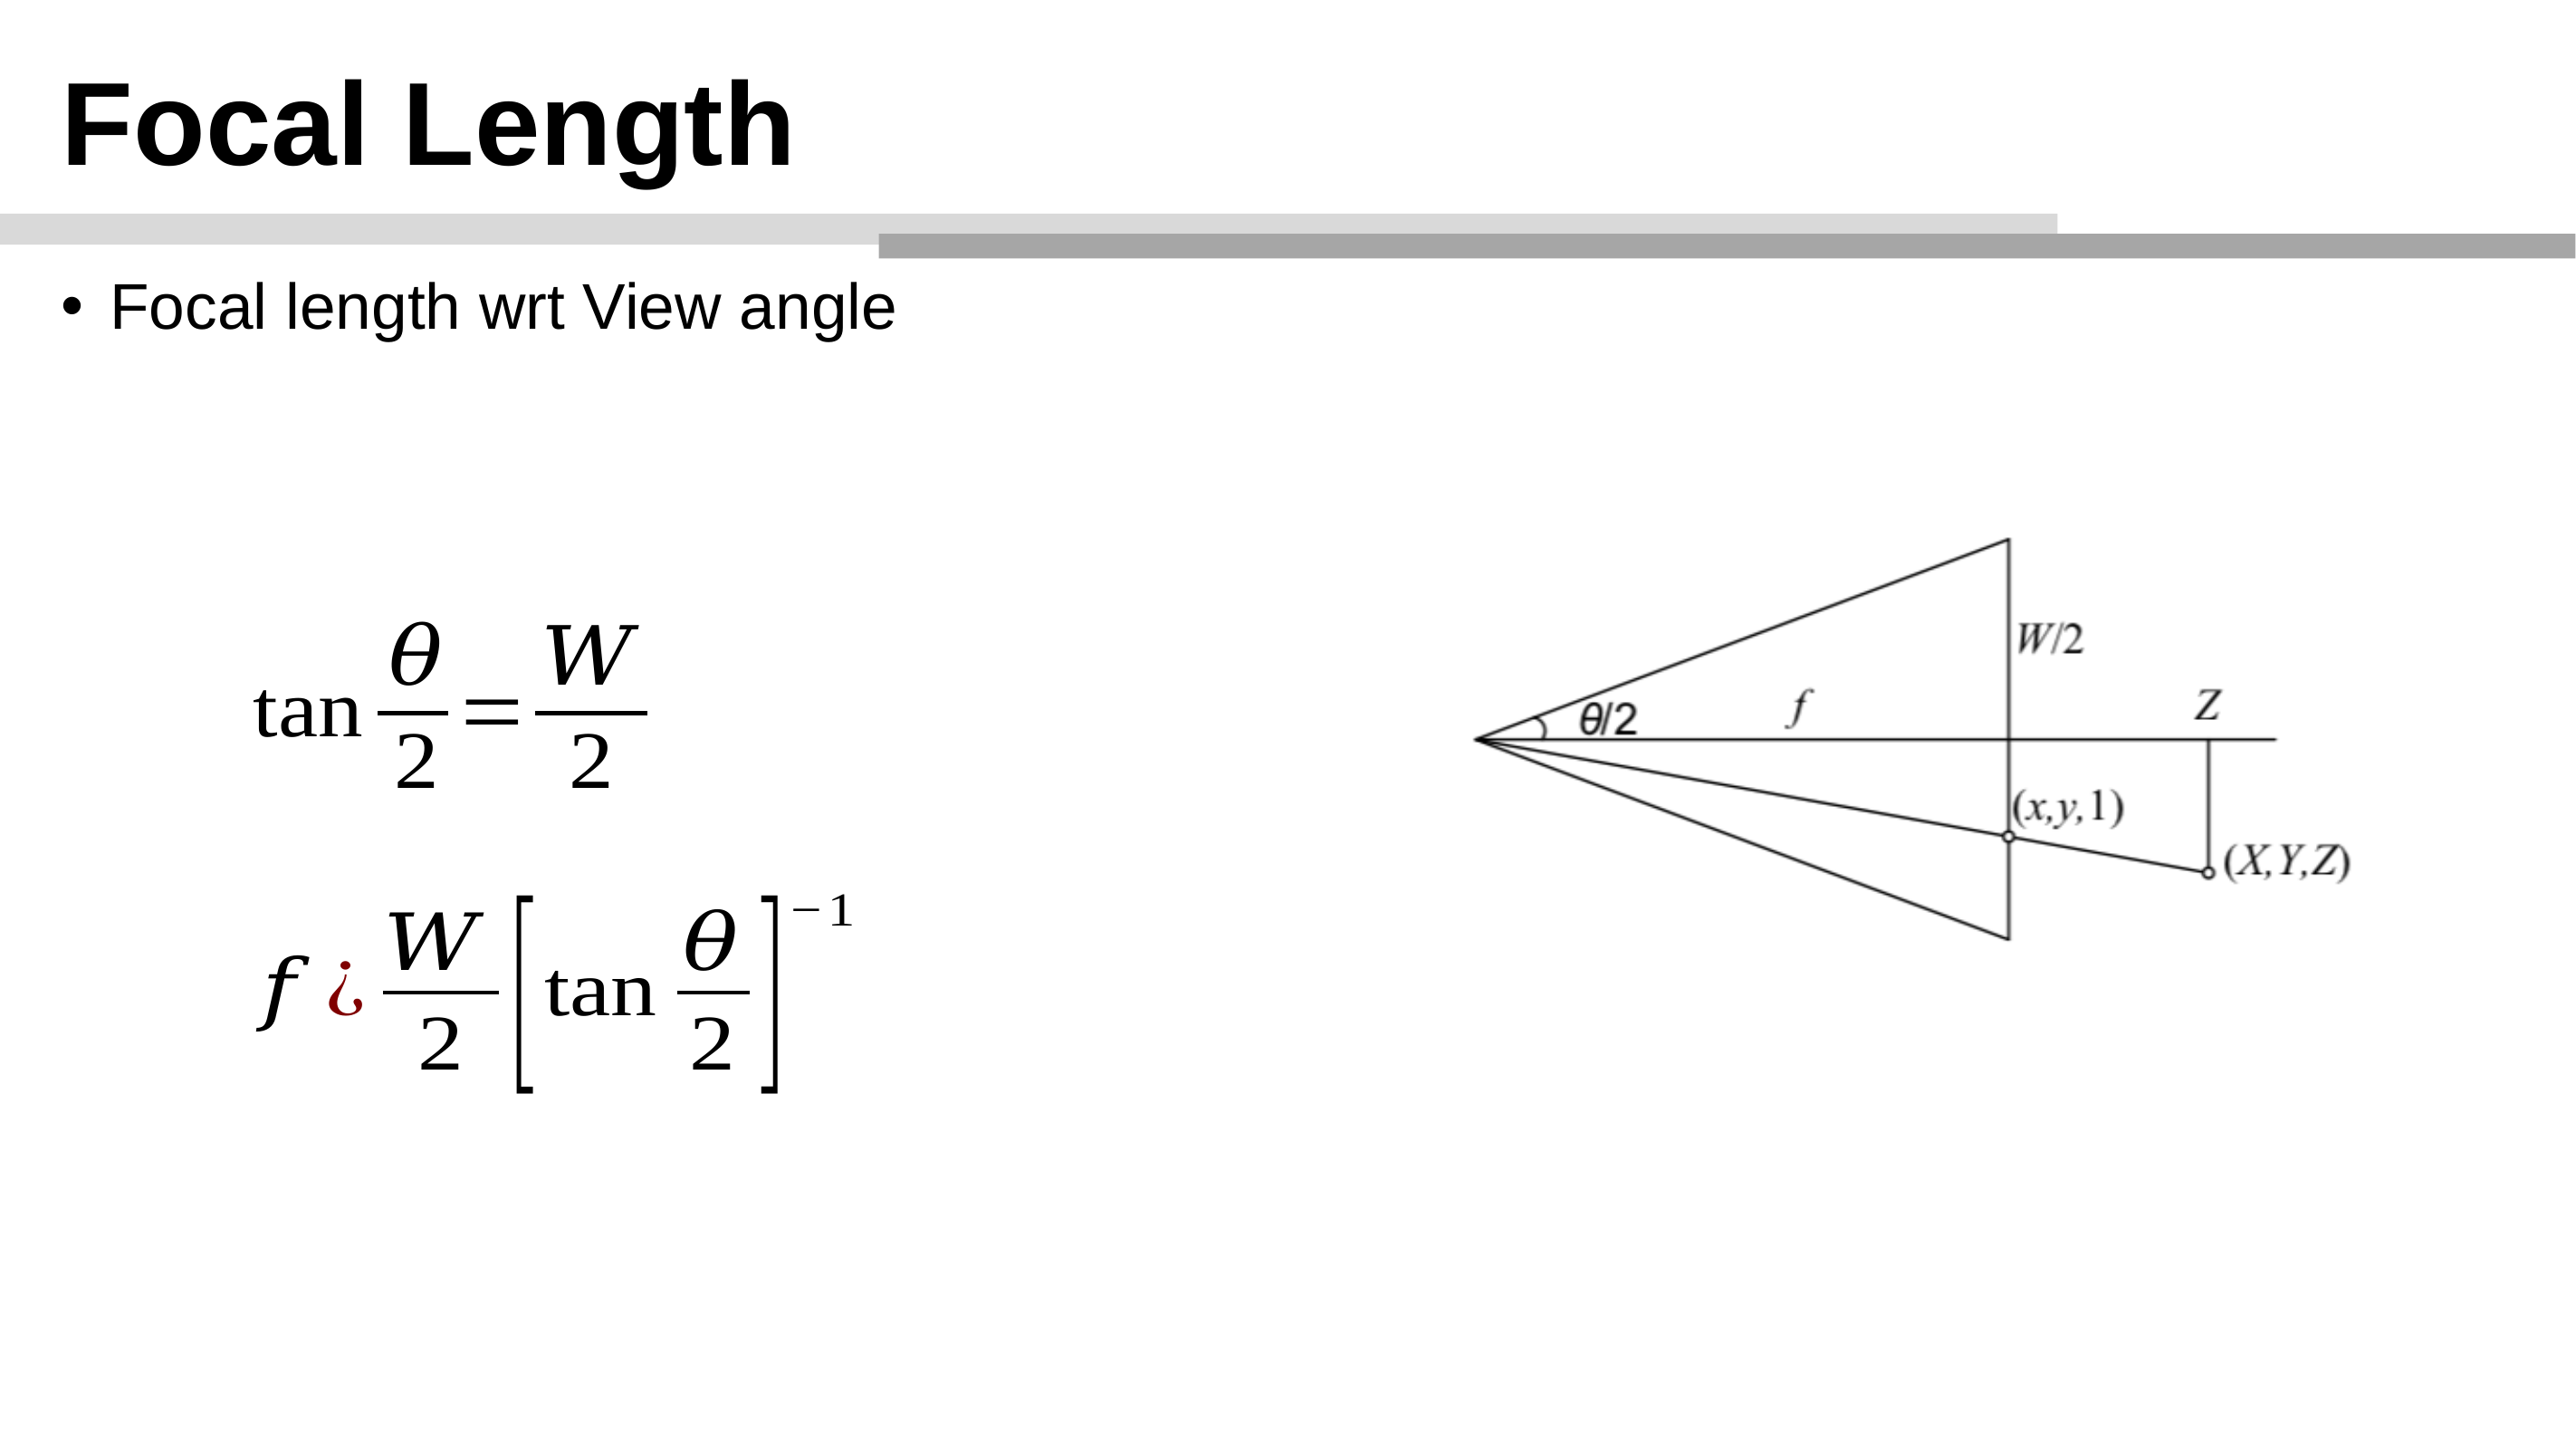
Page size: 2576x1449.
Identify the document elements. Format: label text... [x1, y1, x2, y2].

picture [1436, 527, 2384, 958]
list Focal length wrt View angle [47, 266, 2528, 1420]
title Focal Length [47, 29, 2524, 226]
